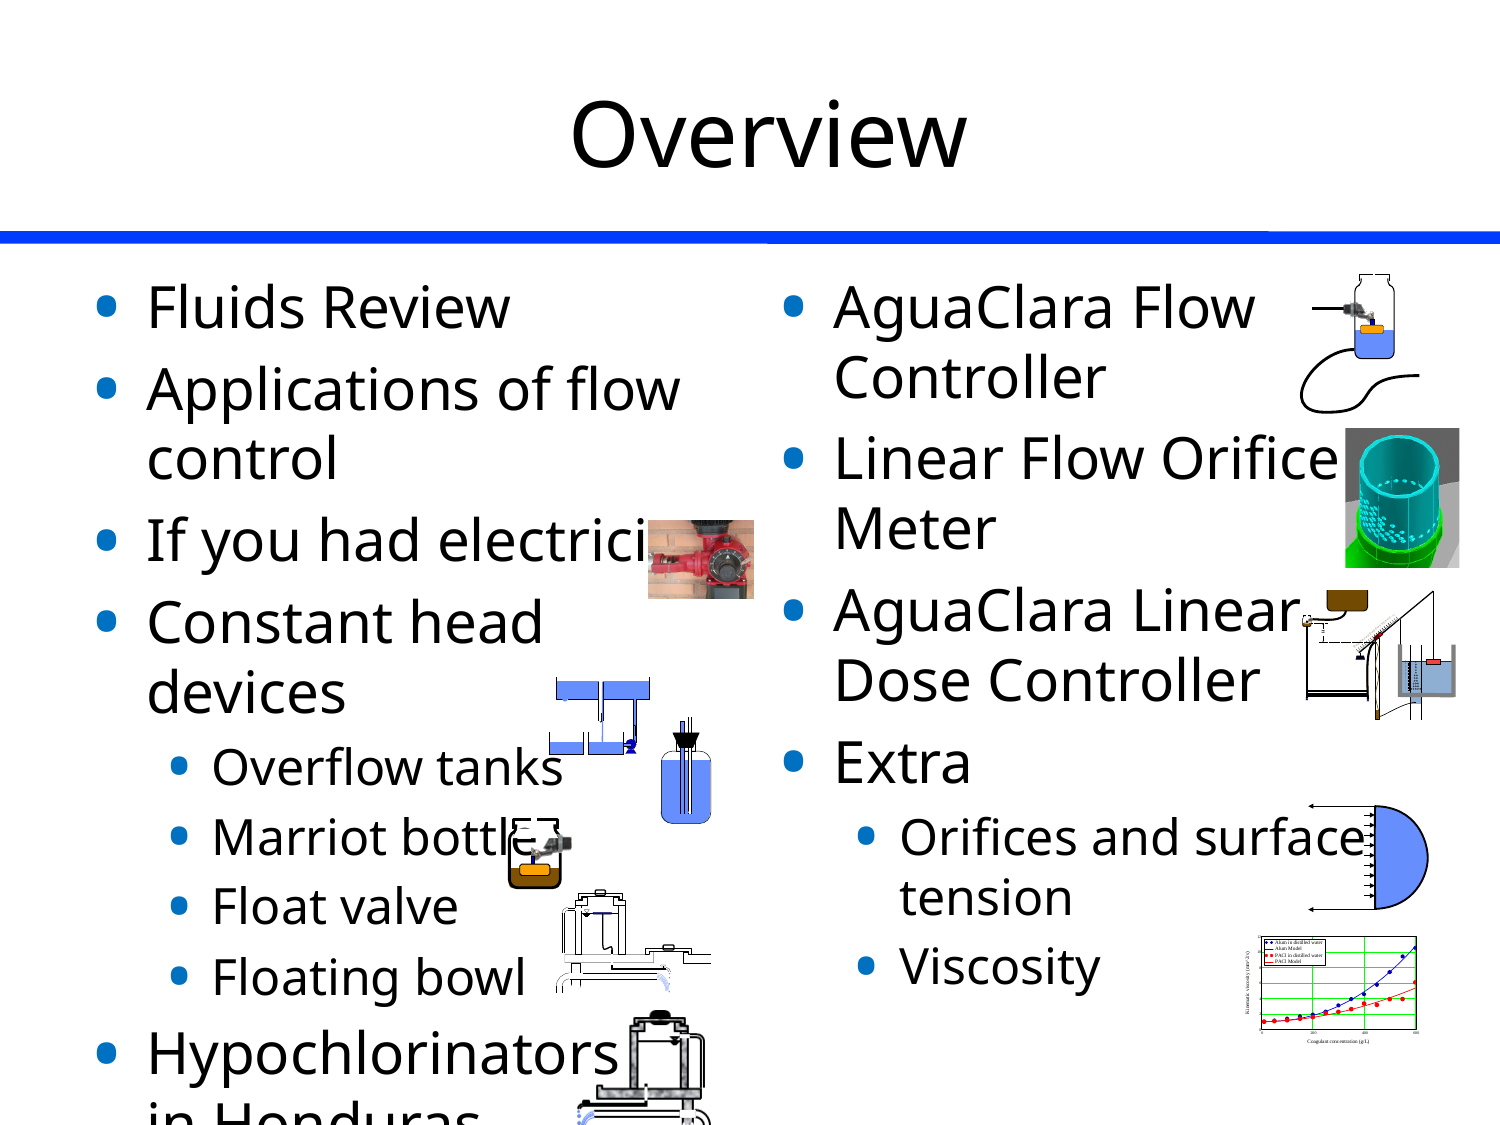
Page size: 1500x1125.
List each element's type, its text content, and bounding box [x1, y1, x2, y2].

list AguaClara Flow Controller Linear Flow Orifice Meter AguaClara Linear Dose Controller Extra Orifices and surface tension Viscosity [762, 262, 1426, 1006]
picture [1301, 799, 1429, 916]
picture [548, 675, 651, 755]
picture [659, 708, 712, 824]
picture [648, 520, 754, 599]
picture [575, 1009, 712, 1125]
picture [1301, 582, 1456, 721]
picture [1345, 428, 1460, 568]
picture [1277, 271, 1421, 414]
title Overview [75, 37, 1463, 225]
picture [506, 809, 712, 994]
picture [1241, 929, 1424, 1049]
list Fluids Review Applications of flow control If you had electricity Constant head devices Overflow tanks Marriot bottle Float valve Floating bowl Hypochlorinators in Honduras [74, 262, 739, 1006]
